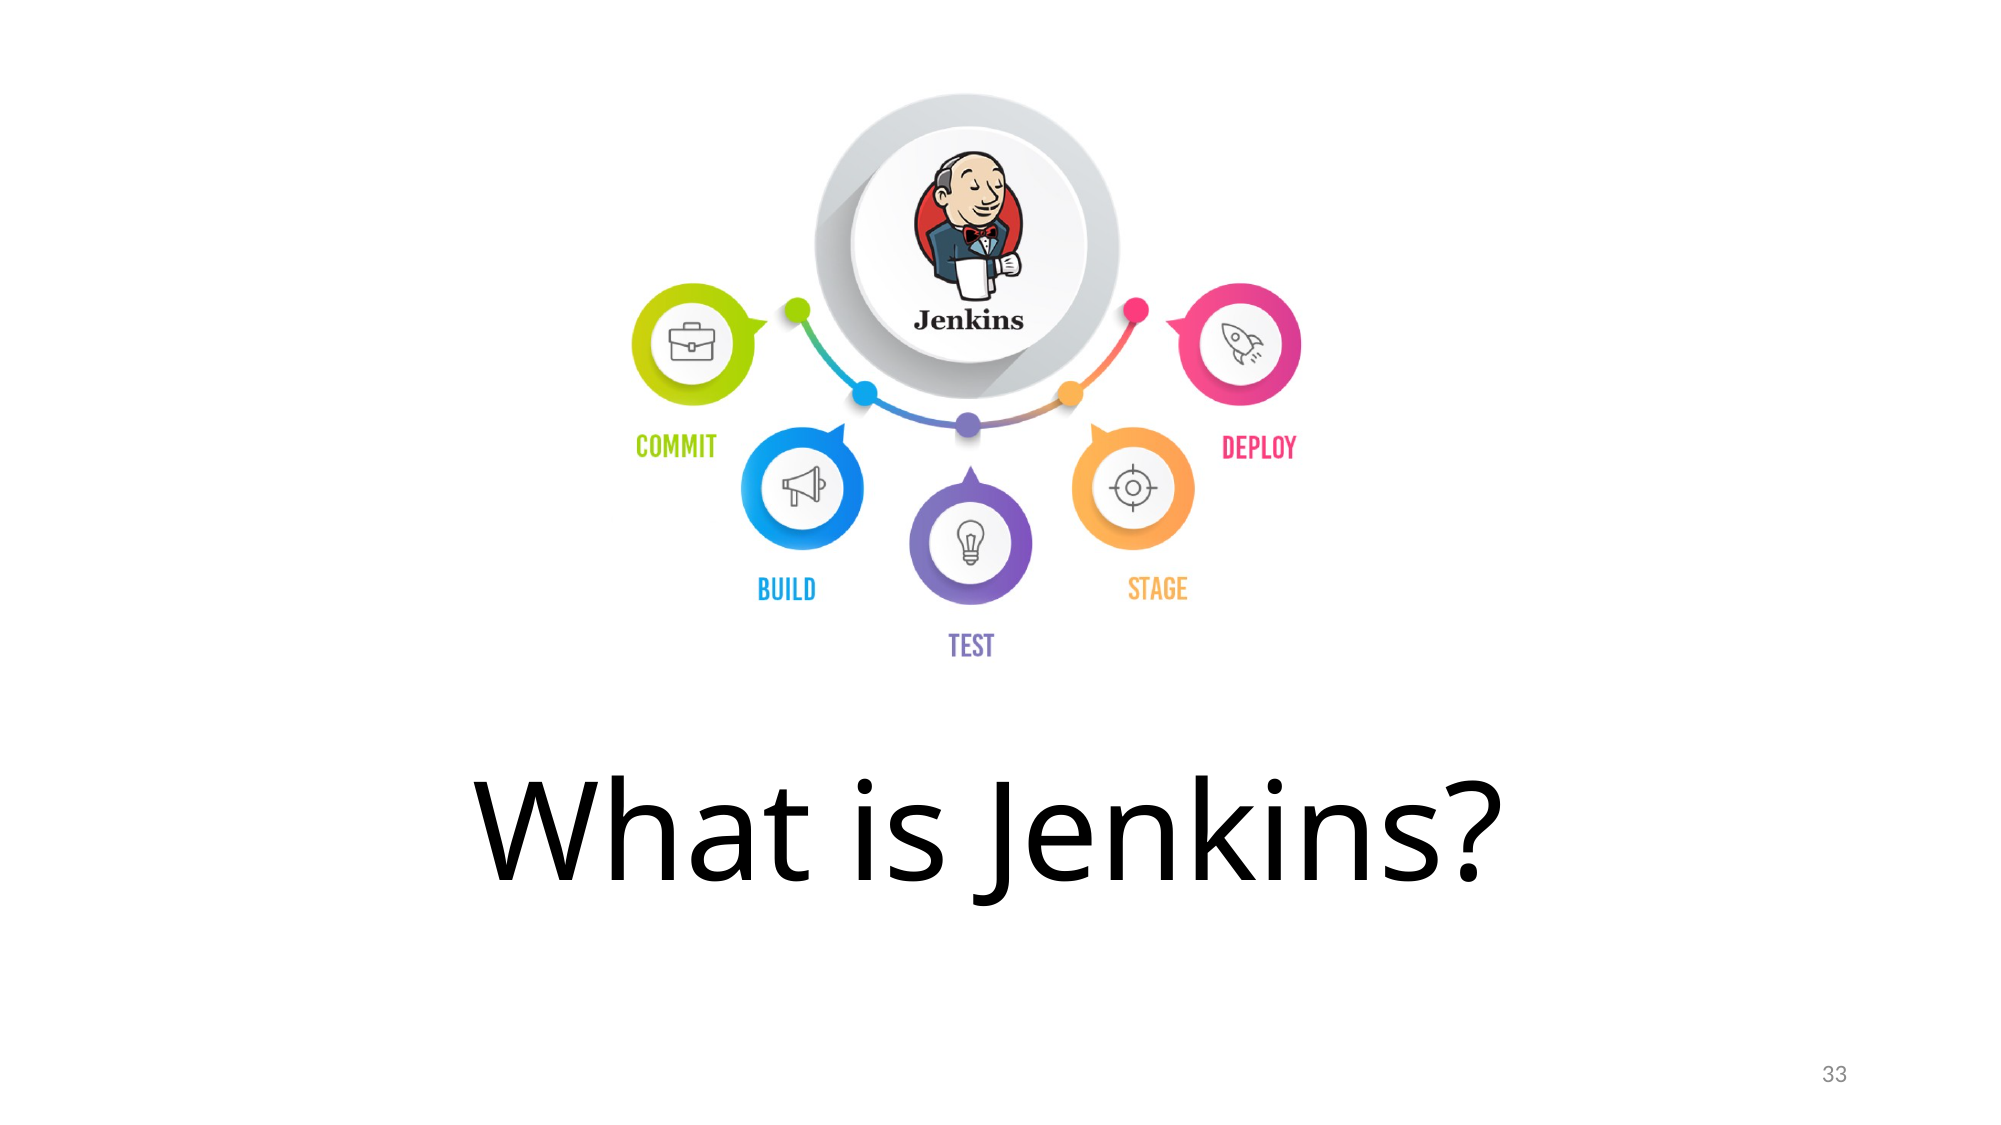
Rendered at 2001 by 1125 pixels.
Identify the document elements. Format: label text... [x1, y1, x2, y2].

title What is Jenkins? [98, 449, 1878, 918]
slide_number 33 [1412, 1042, 1863, 1103]
picture [568, 85, 1355, 673]
